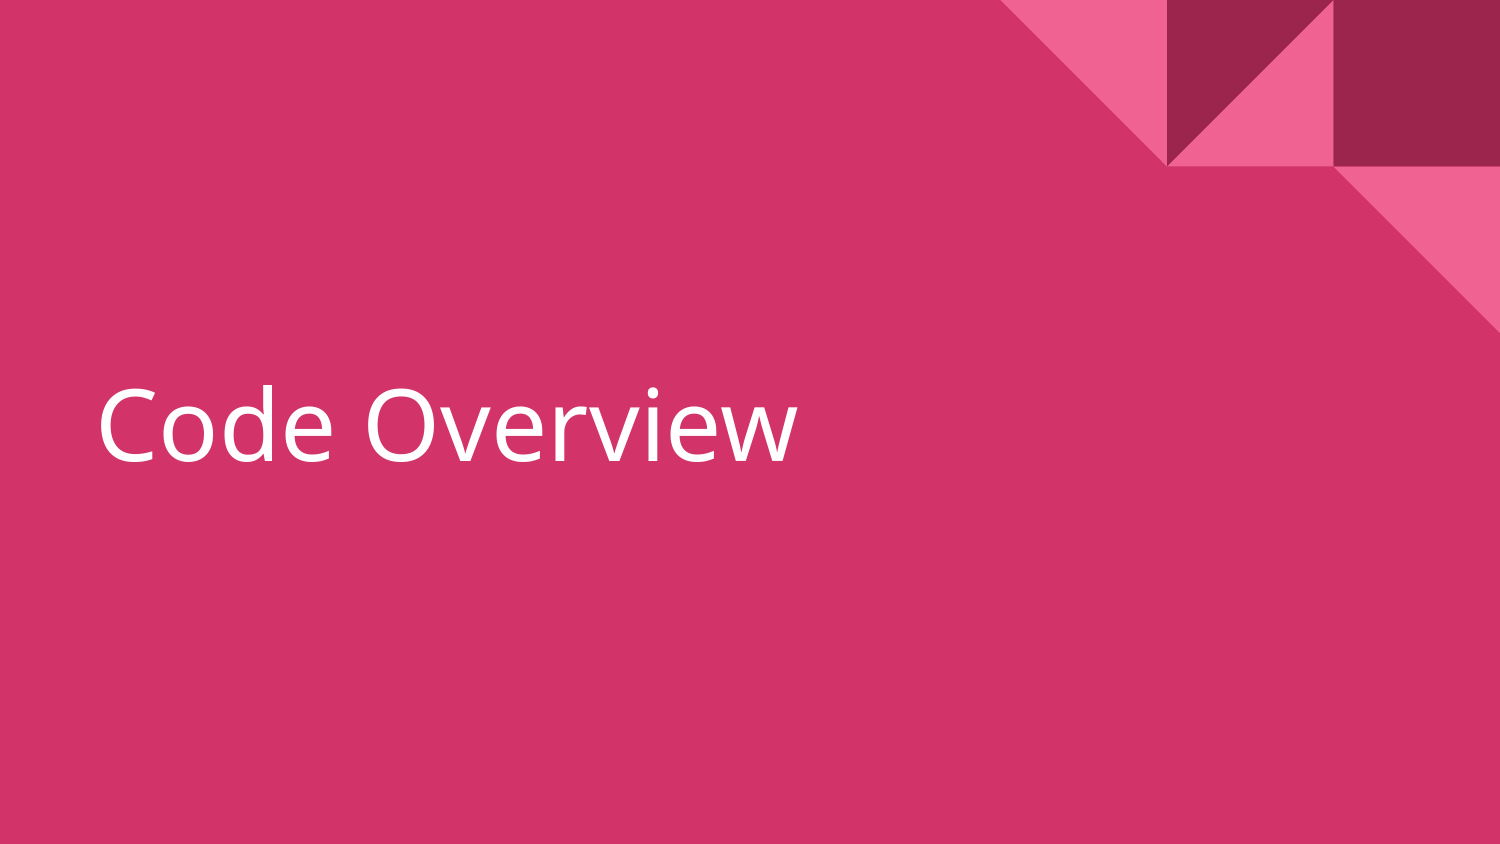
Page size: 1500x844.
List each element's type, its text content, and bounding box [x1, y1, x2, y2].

title Code Overview [80, 86, 1003, 758]
